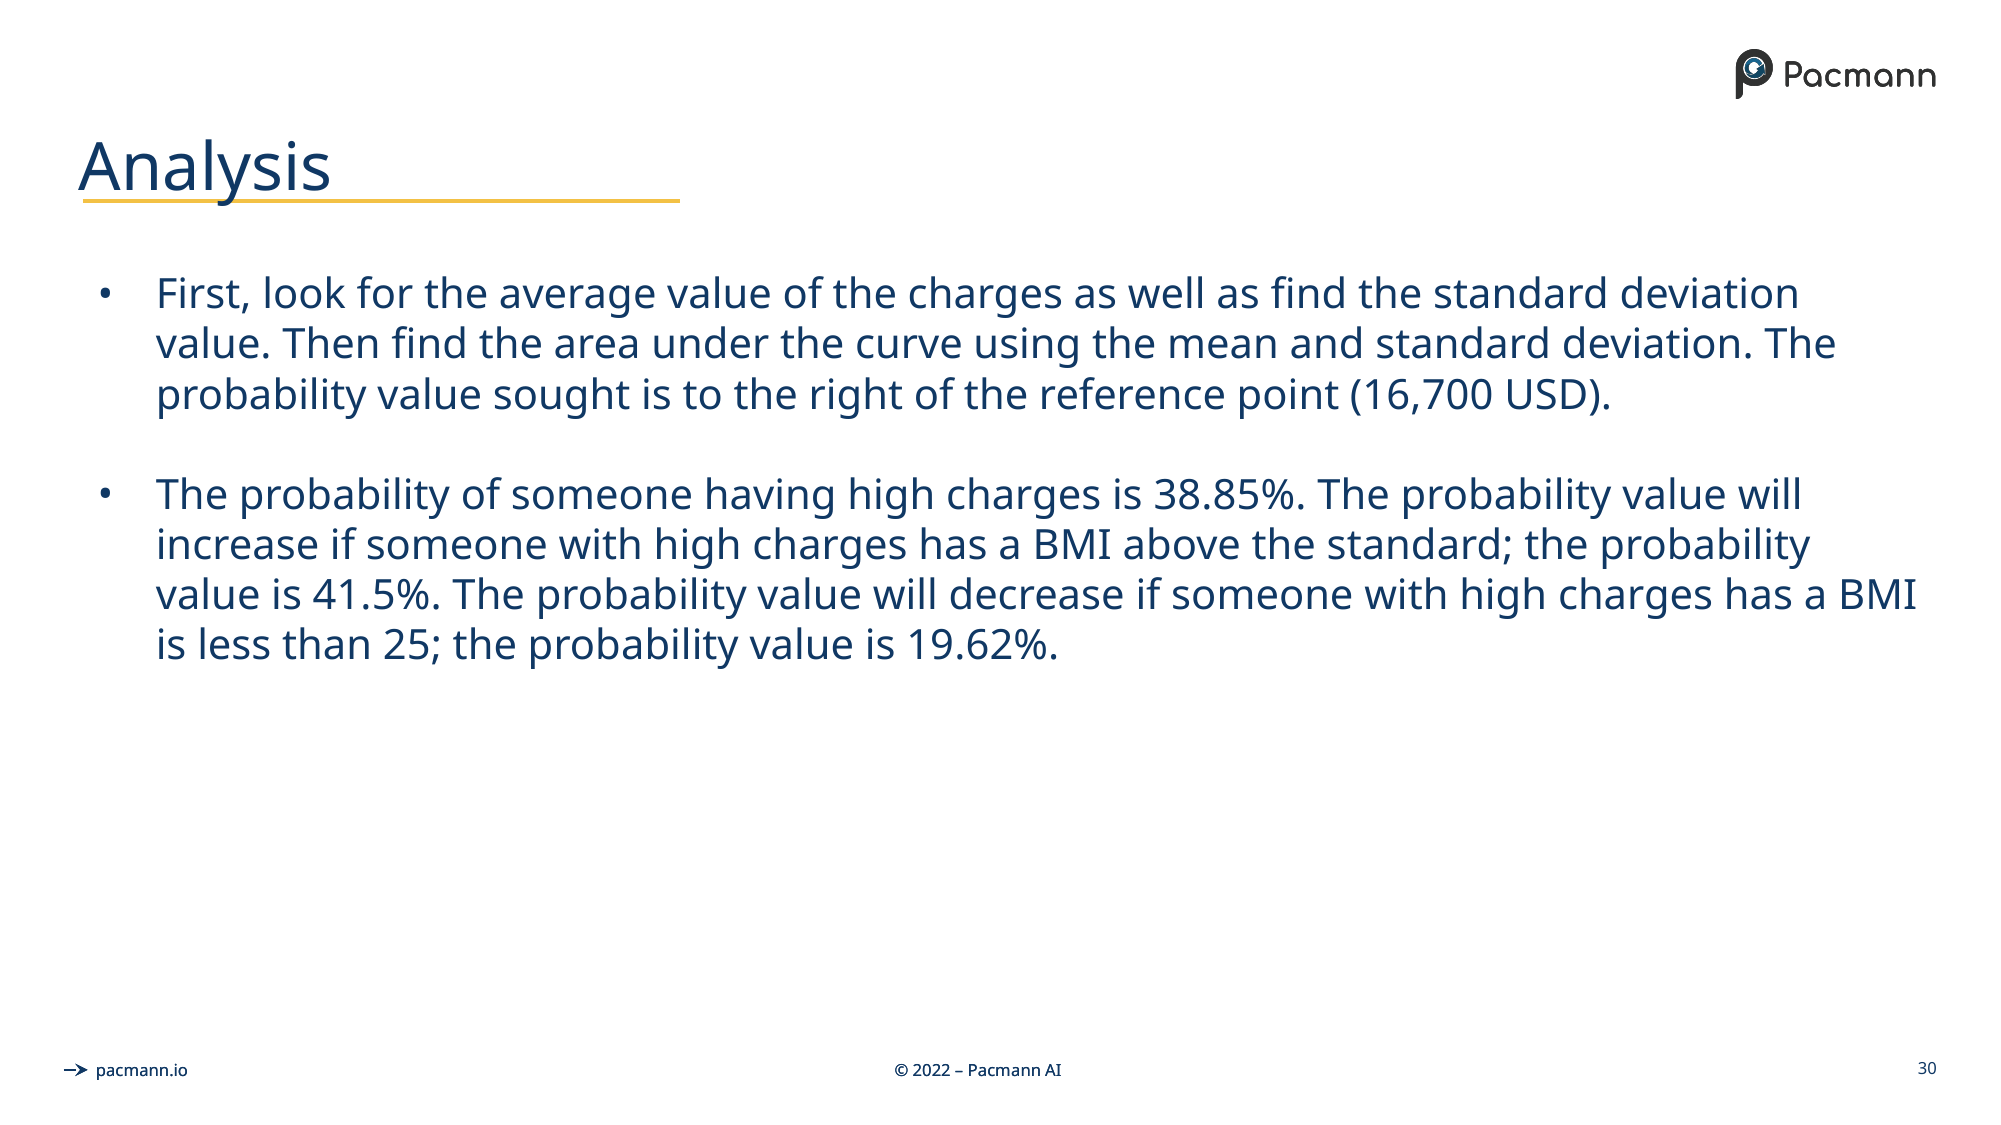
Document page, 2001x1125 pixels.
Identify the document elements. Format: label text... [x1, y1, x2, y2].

title Analysis [63, 59, 1935, 278]
picture [1707, 36, 1966, 112]
text_box First, look for the average value of the charges as well as find the standard deviation value. Then find the area under the curve using the mean and standard deviation. The probability value sought is to the right of the reference point (16,700 USD). The probability of someone having high charges is 38.85%. The probability value will increase if someone with high charges has a BMI above the standard; the probability value is 41.5%. The probability value will decrease if someone with high charges has a BMI is less than 25; the probability value is 19.62%. [65, 259, 1934, 675]
